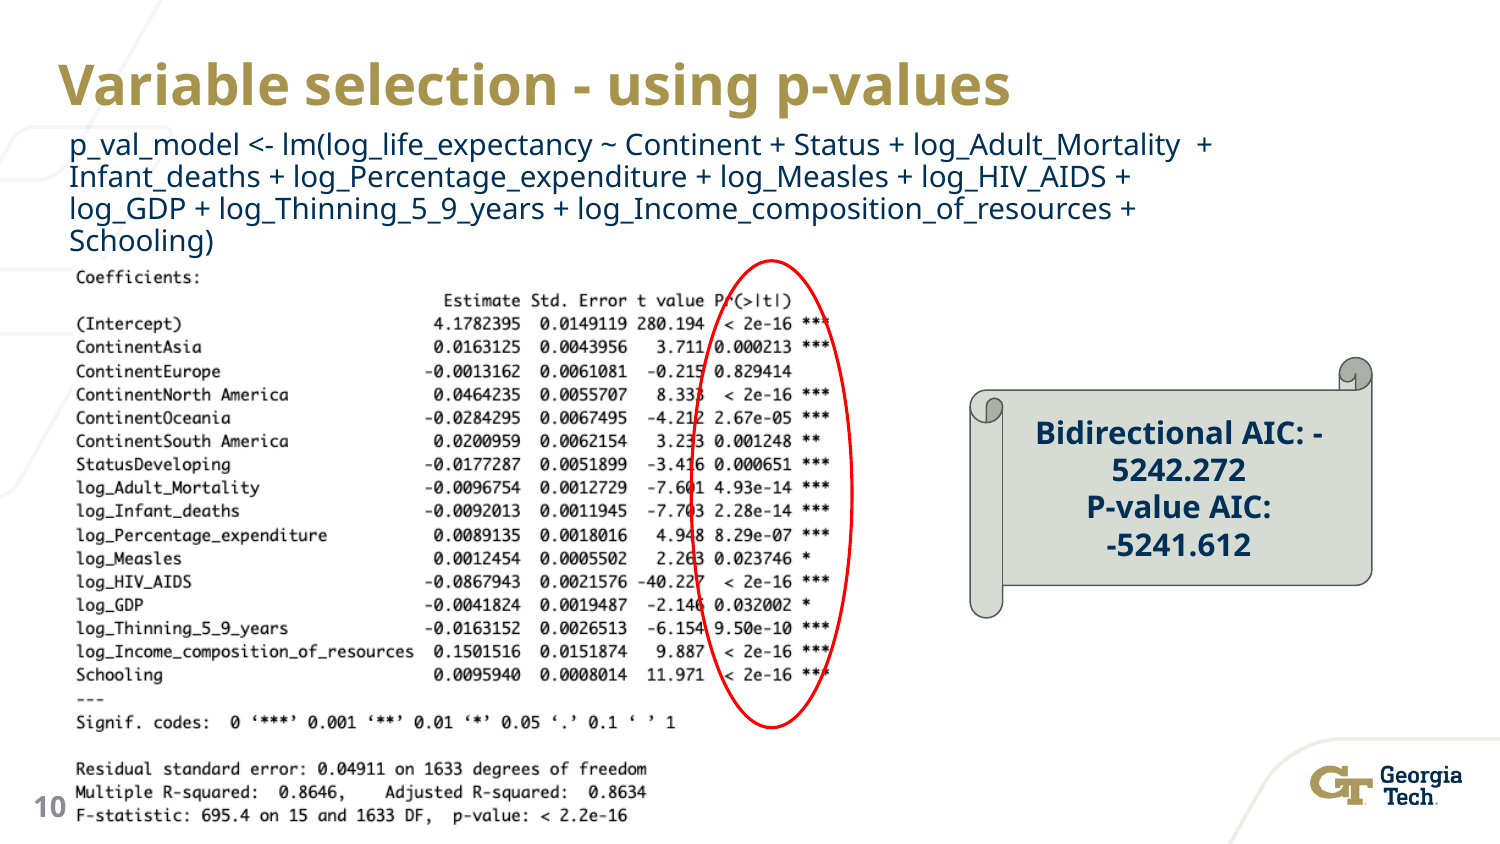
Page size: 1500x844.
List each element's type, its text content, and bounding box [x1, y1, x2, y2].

slide_number 10 [21, 785, 67, 831]
text_box Bidirectional AIC: -5242.272 P-value AIC: -5241.612 [970, 357, 1372, 618]
picture [0, 0, 1500, 844]
list p_val_model <- lm(log_life_expectancy ~ Continent + Status + log_Adult_Mortality + Infant_deaths + log_Percentage_expenditure + log_Measles + log_HIV_AIDS + log_GDP + log_Thinning_5_9_years + log_Income_composition_of_resources + Schooling) [57, 124, 1242, 283]
title Variable selection - using p-values [46, 24, 1454, 150]
